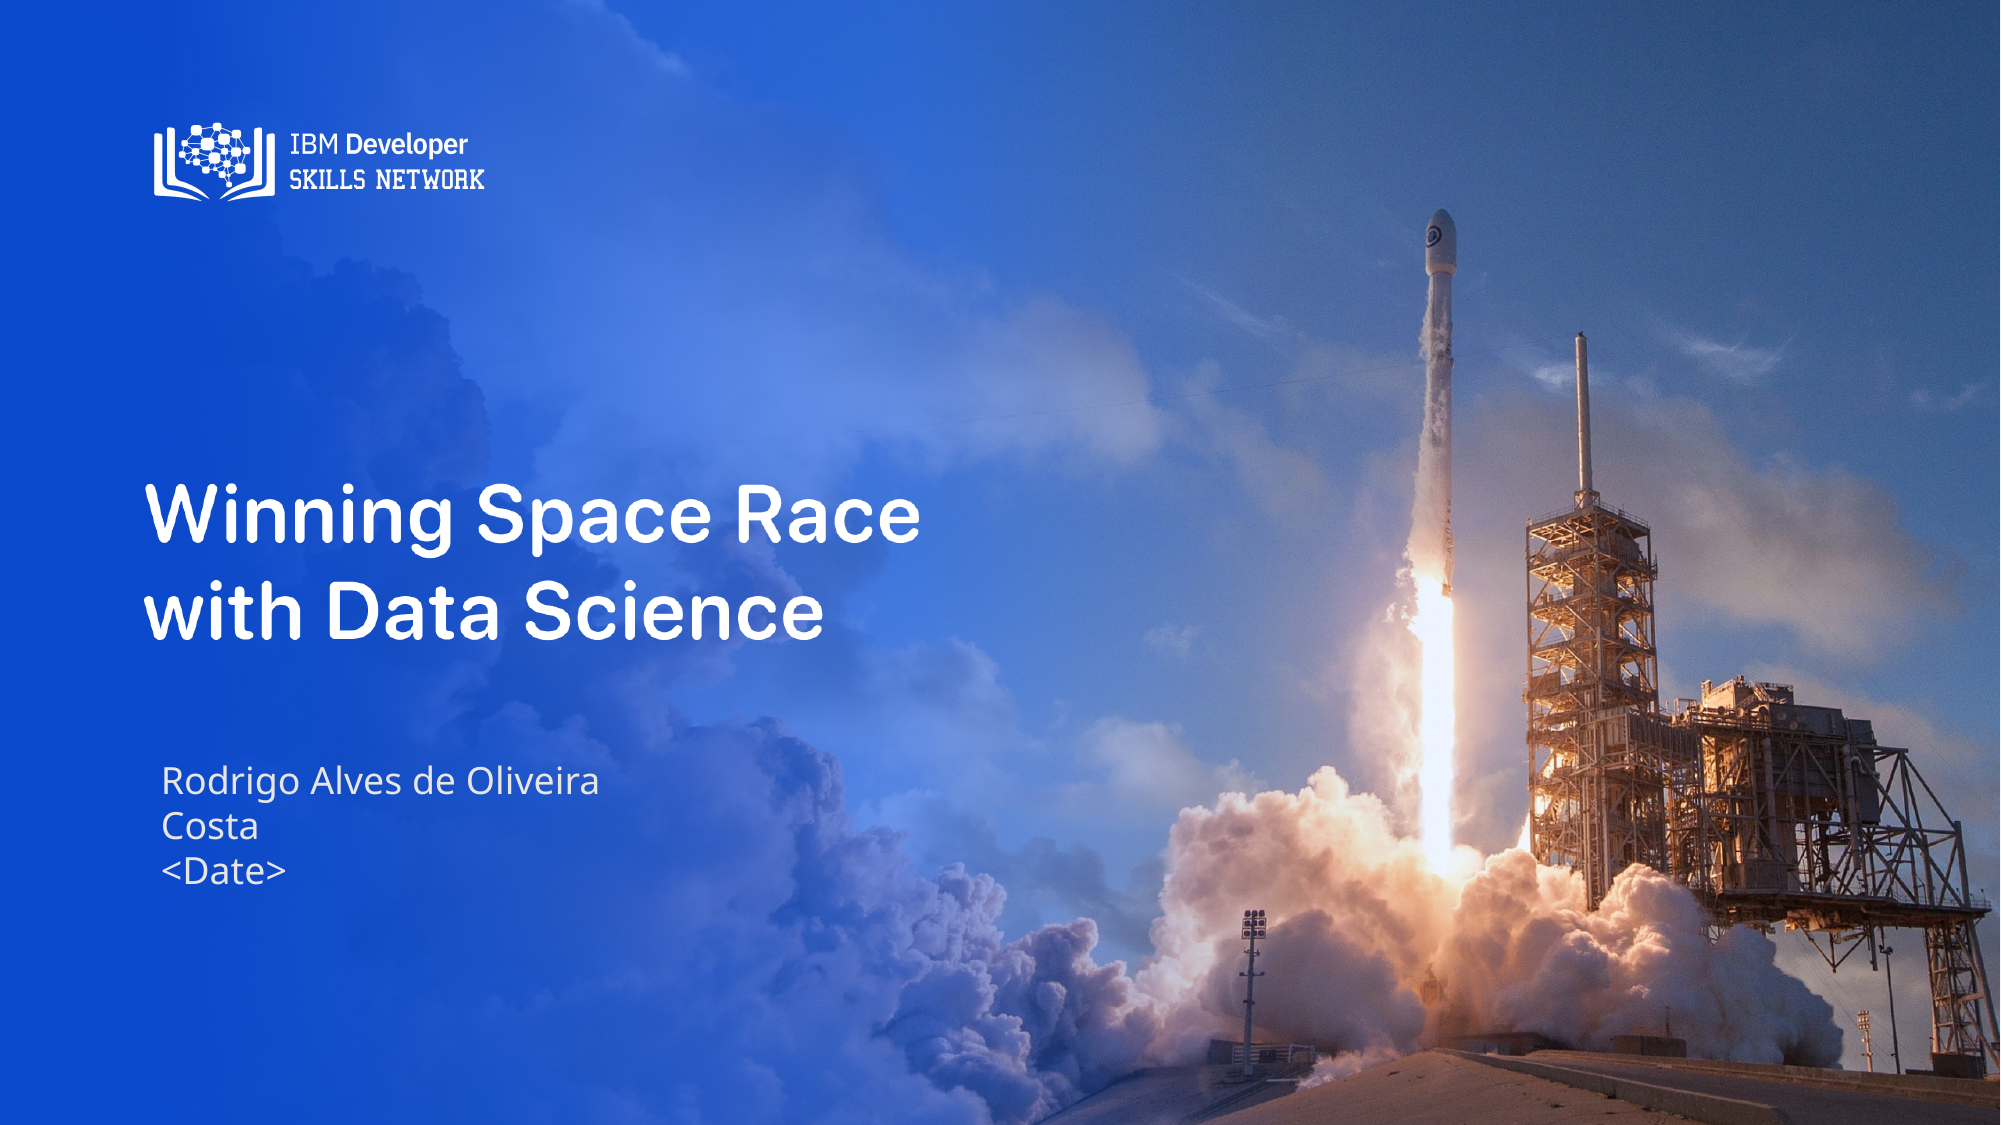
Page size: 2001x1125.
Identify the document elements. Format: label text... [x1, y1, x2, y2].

text_box Rodrigo Alves de Oliveira Costa <Date> [145, 749, 709, 900]
picture [0, 0, 2001, 1125]
